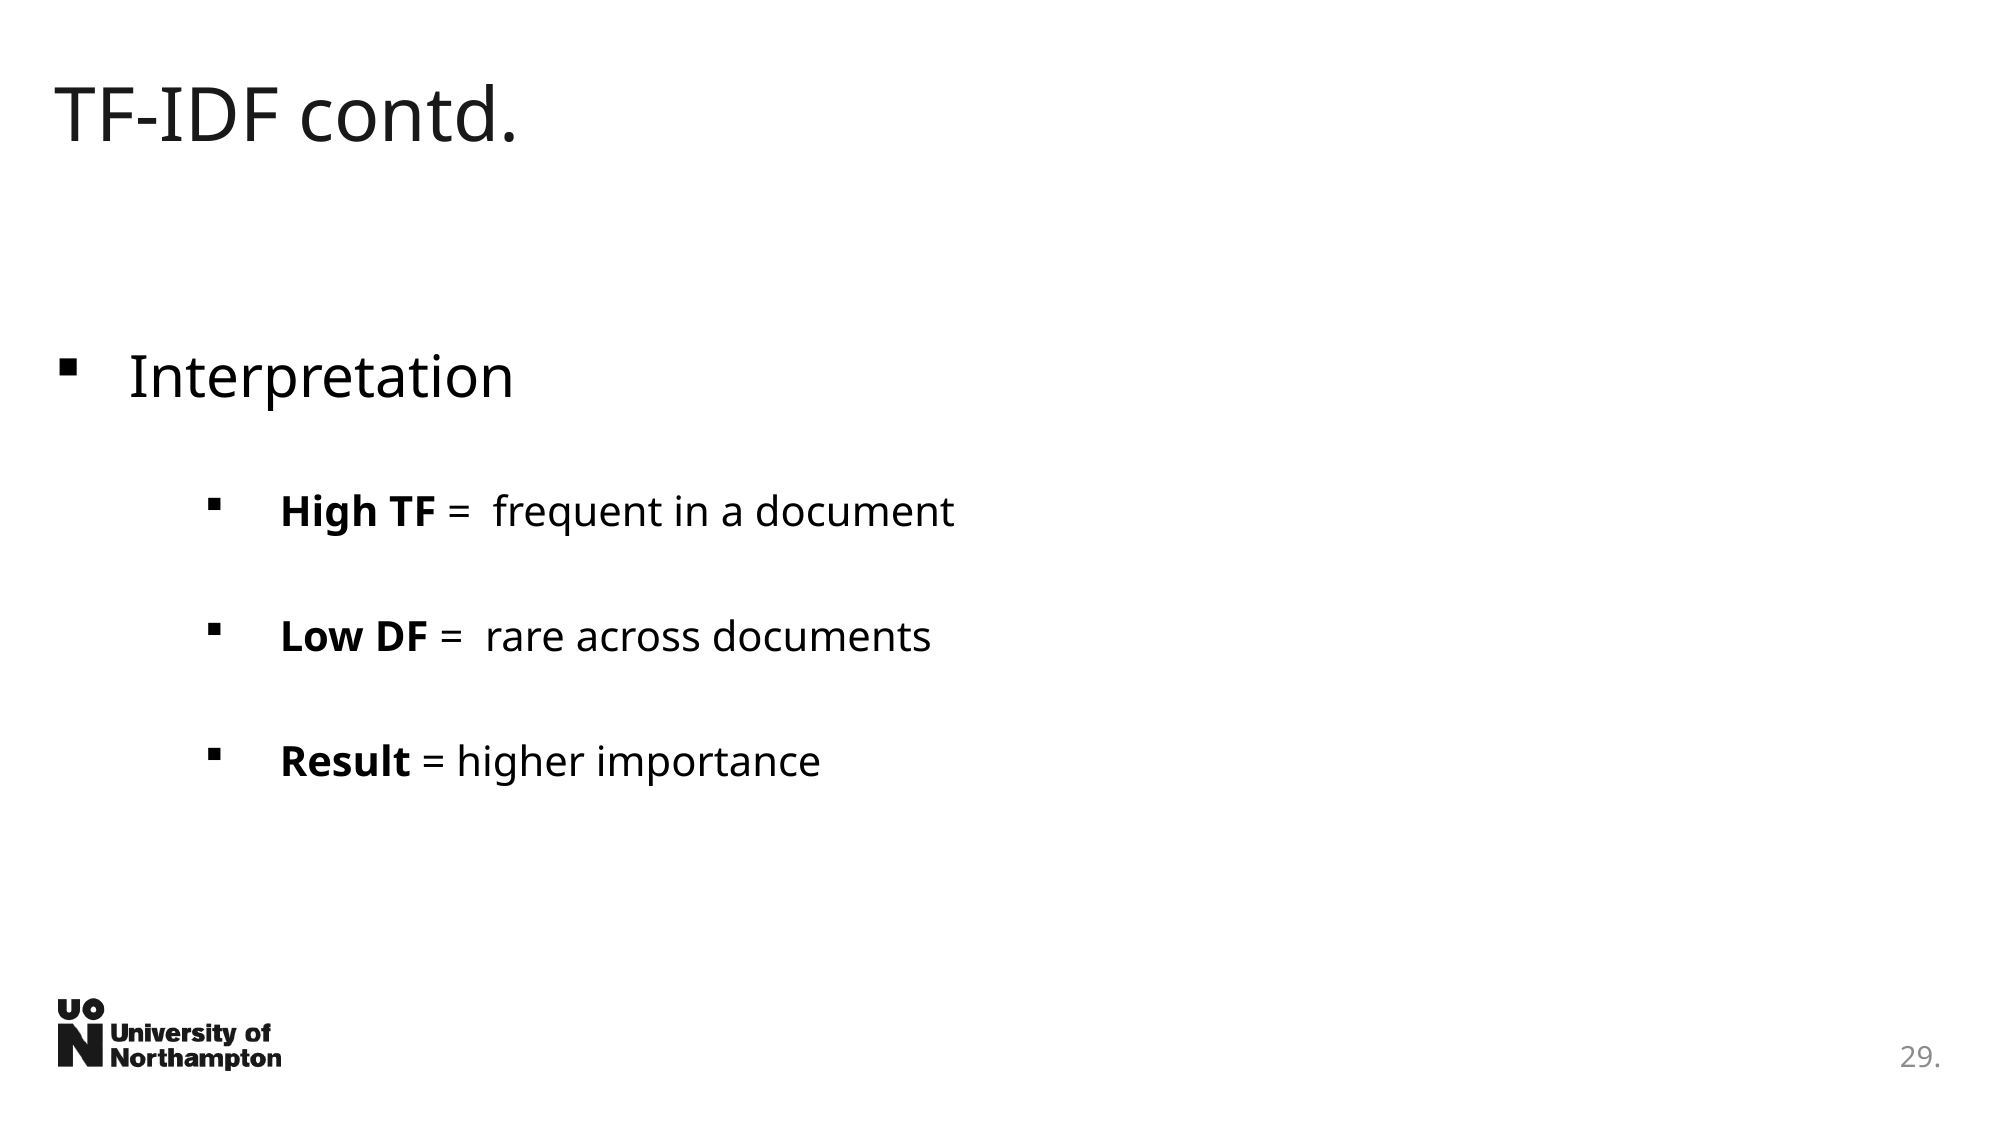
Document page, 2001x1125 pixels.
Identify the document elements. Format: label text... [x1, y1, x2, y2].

picture [58, 998, 281, 1071]
slide_number 29. [1743, 1027, 1957, 1087]
title TF-IDF contd. [39, 69, 1765, 167]
text_box Interpretation High TF = frequent in a document Low DF = rare across documents Result = higher importance [39, 167, 1914, 910]
